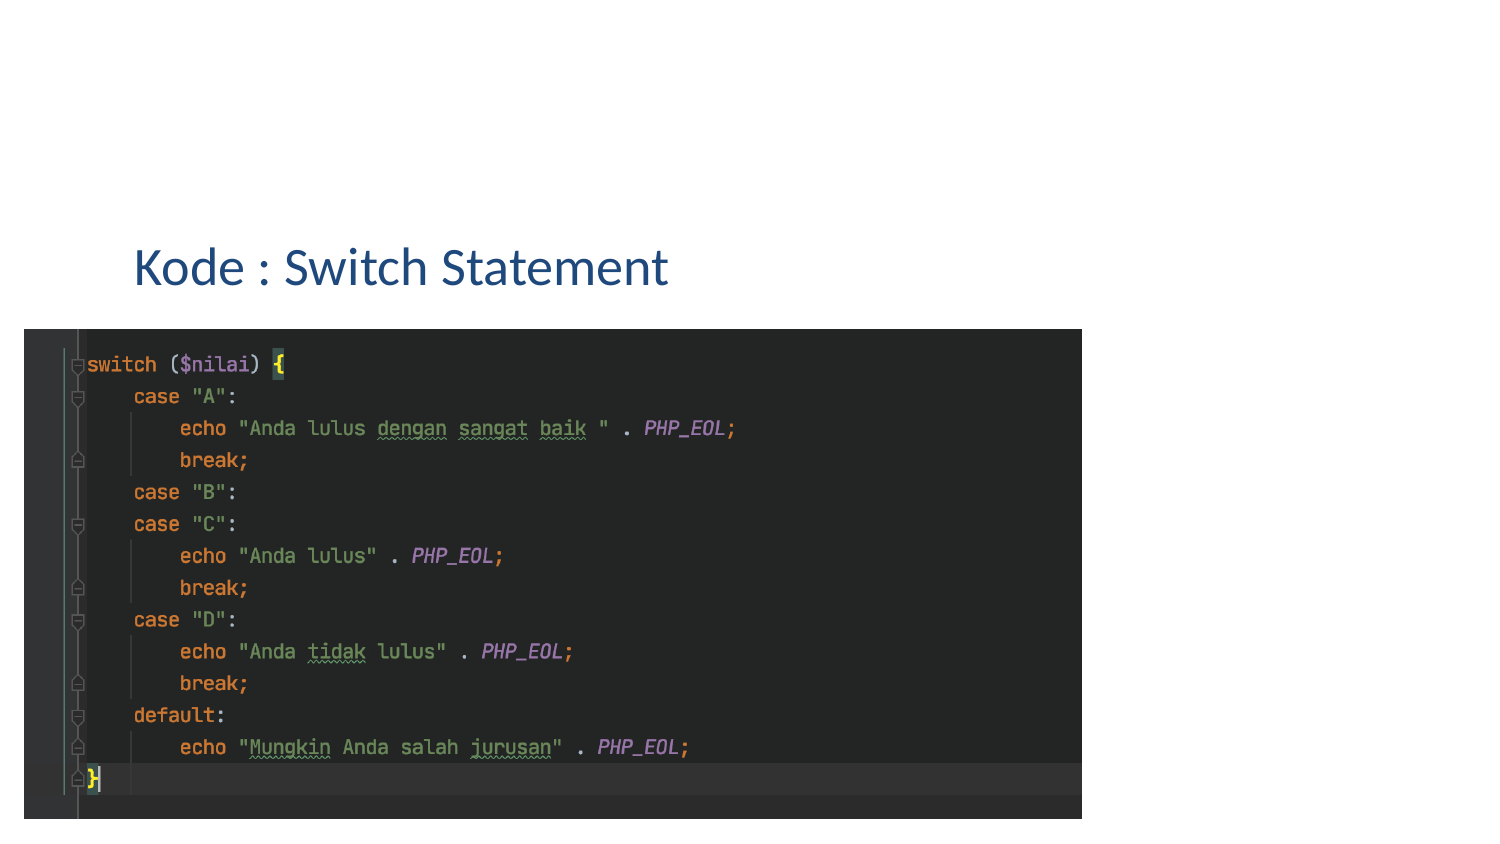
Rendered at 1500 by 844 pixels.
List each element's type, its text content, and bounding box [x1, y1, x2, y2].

picture [24, 328, 1082, 819]
title Kode : Switch Statement [119, 216, 1381, 305]
